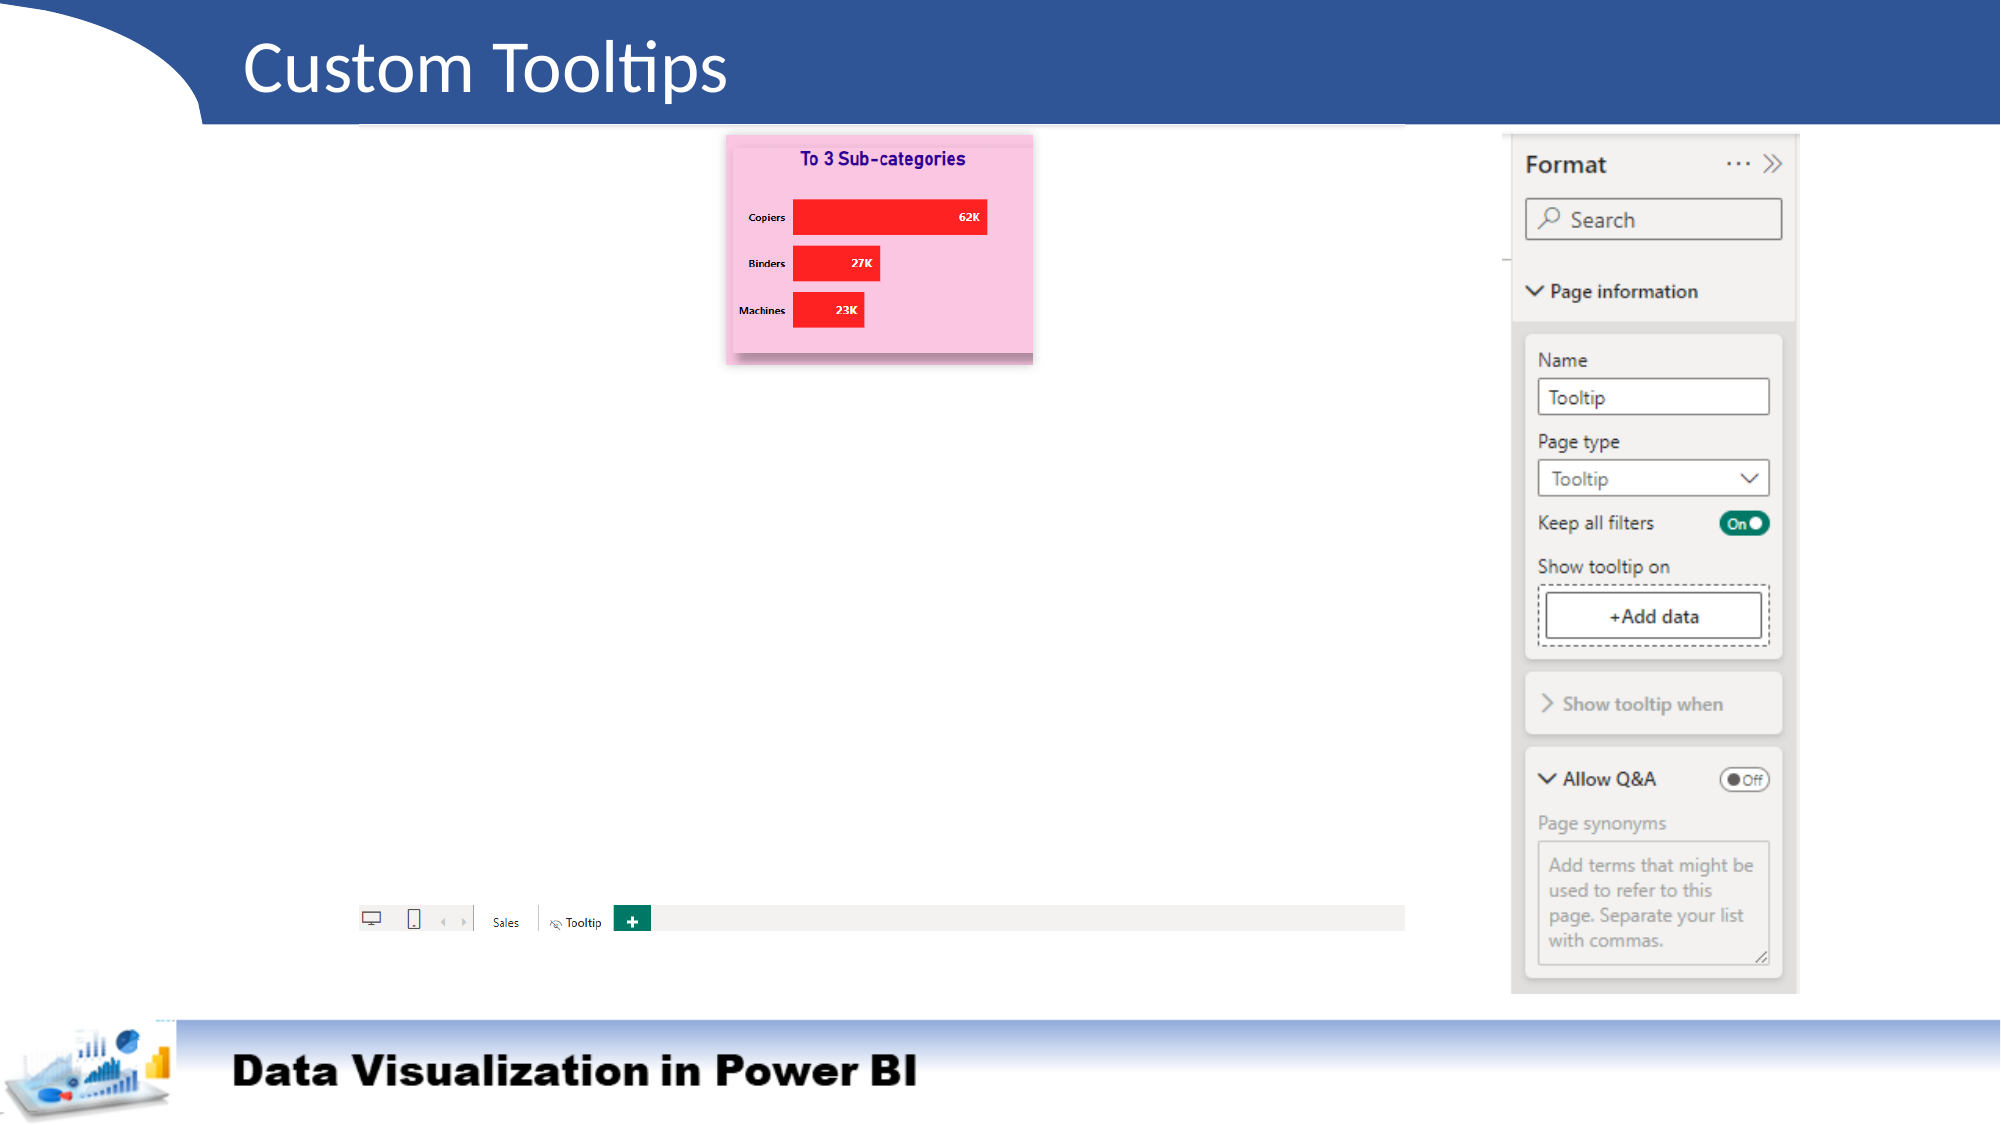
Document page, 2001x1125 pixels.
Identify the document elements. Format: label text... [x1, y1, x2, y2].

text_box Custom Tooltips [0, 0, 2000, 126]
picture [0, 0, 2001, 1125]
